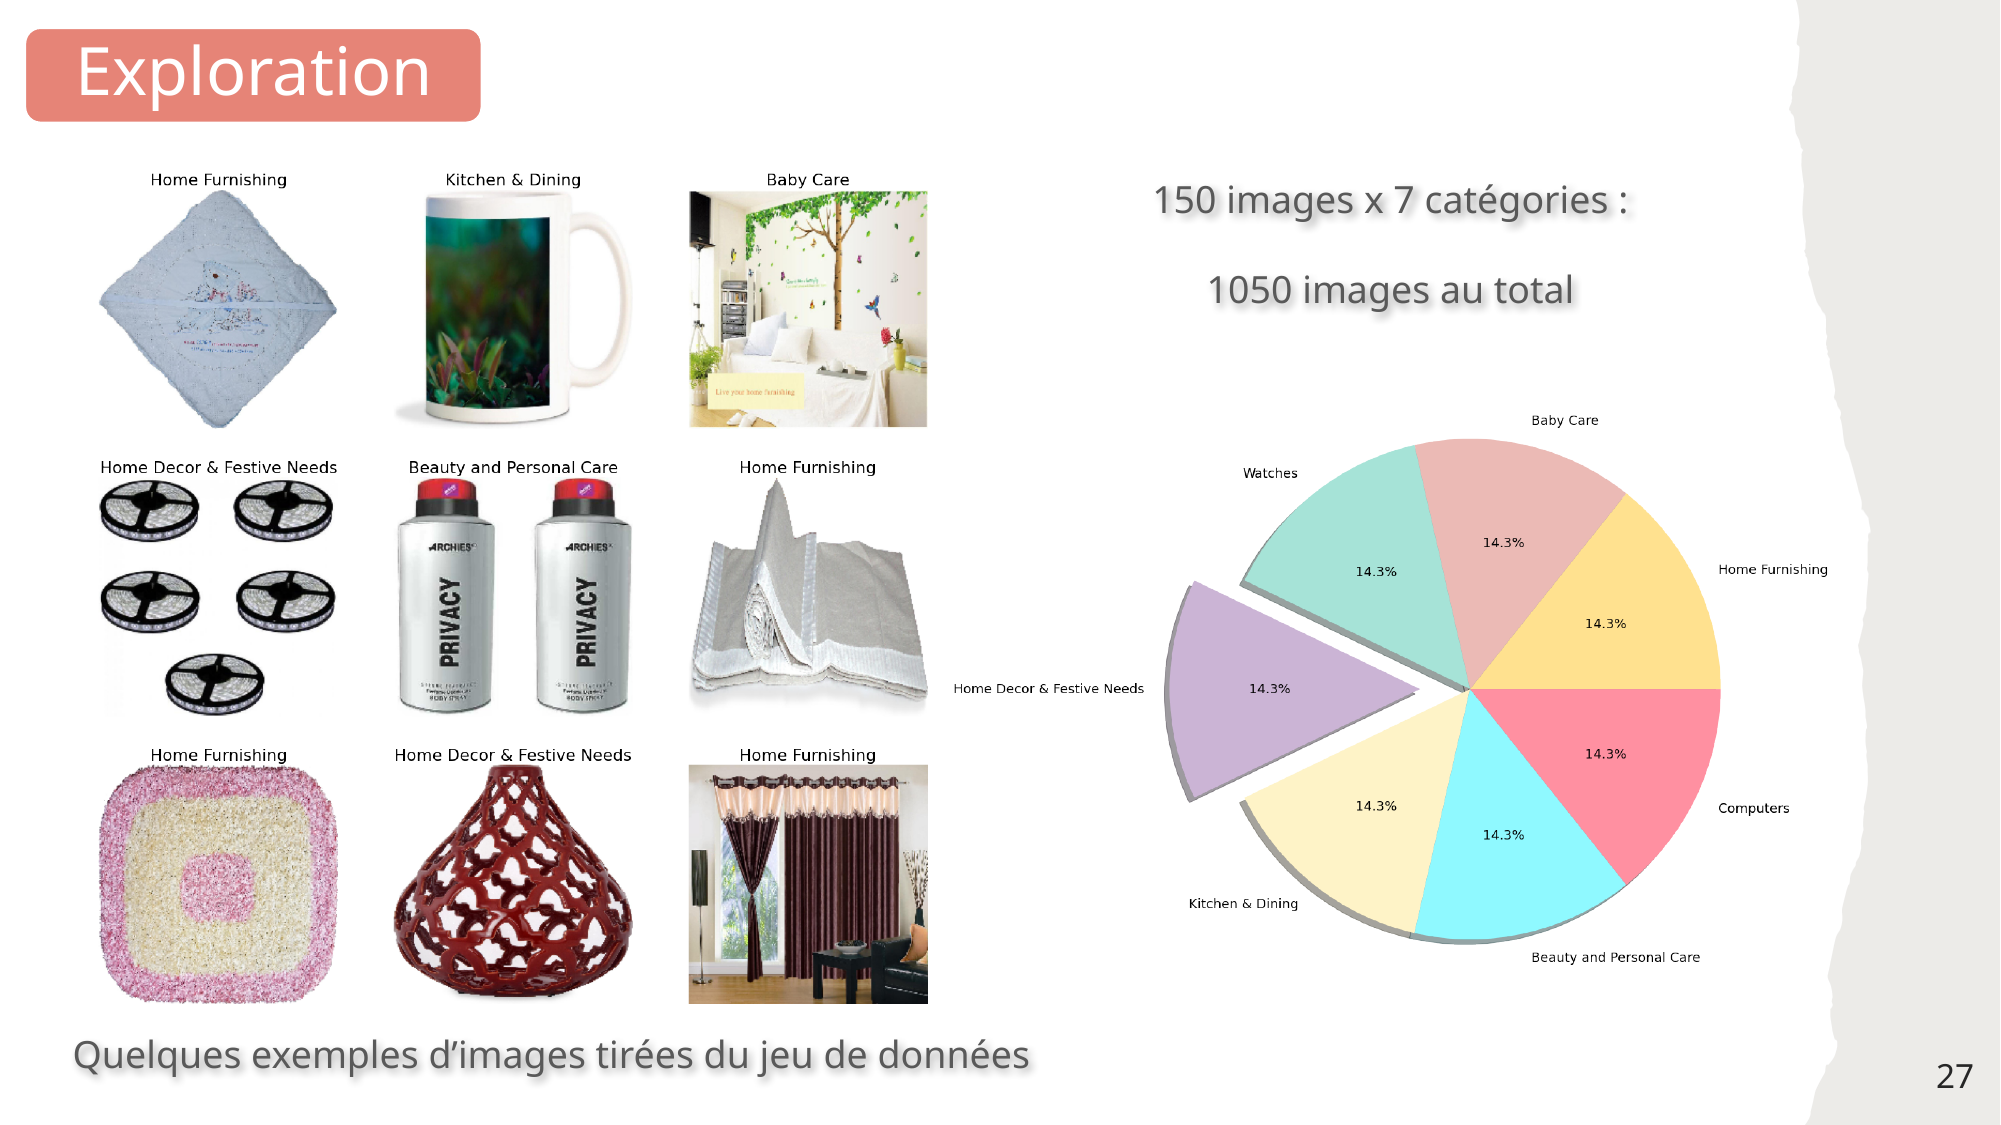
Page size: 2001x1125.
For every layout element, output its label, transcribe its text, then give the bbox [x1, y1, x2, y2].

picture [93, 168, 932, 1009]
slide_number 27 [1910, 1029, 2000, 1125]
text_box 150 images x 7 catégories : 1050 images au total [1073, 168, 1708, 319]
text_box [24, 21, 501, 124]
picture [948, 0, 2000, 1125]
text_box Quelques exemples d’images tirées du jeu de données [0, 1024, 1104, 1084]
